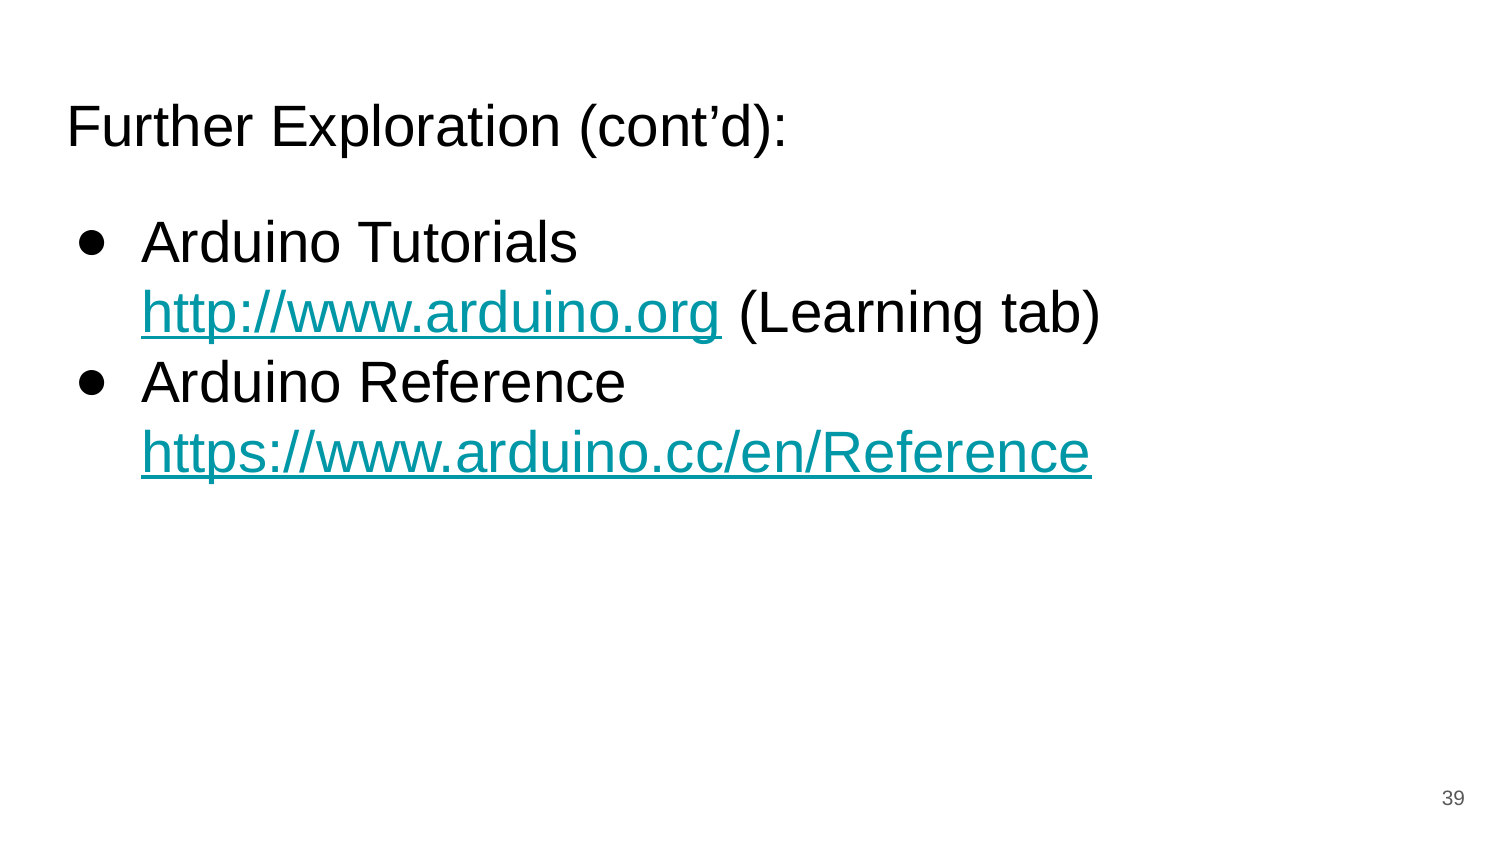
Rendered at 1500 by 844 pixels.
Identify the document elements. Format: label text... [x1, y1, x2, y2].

list Arduino Tutorials http://www.arduino.org (Learning tab) Arduino Reference https://www.arduino.cc/en/Reference [51, 189, 1449, 750]
slide_number ‹#› [1389, 764, 1480, 830]
title Further Exploration (cont’d): [51, 72, 1449, 167]
